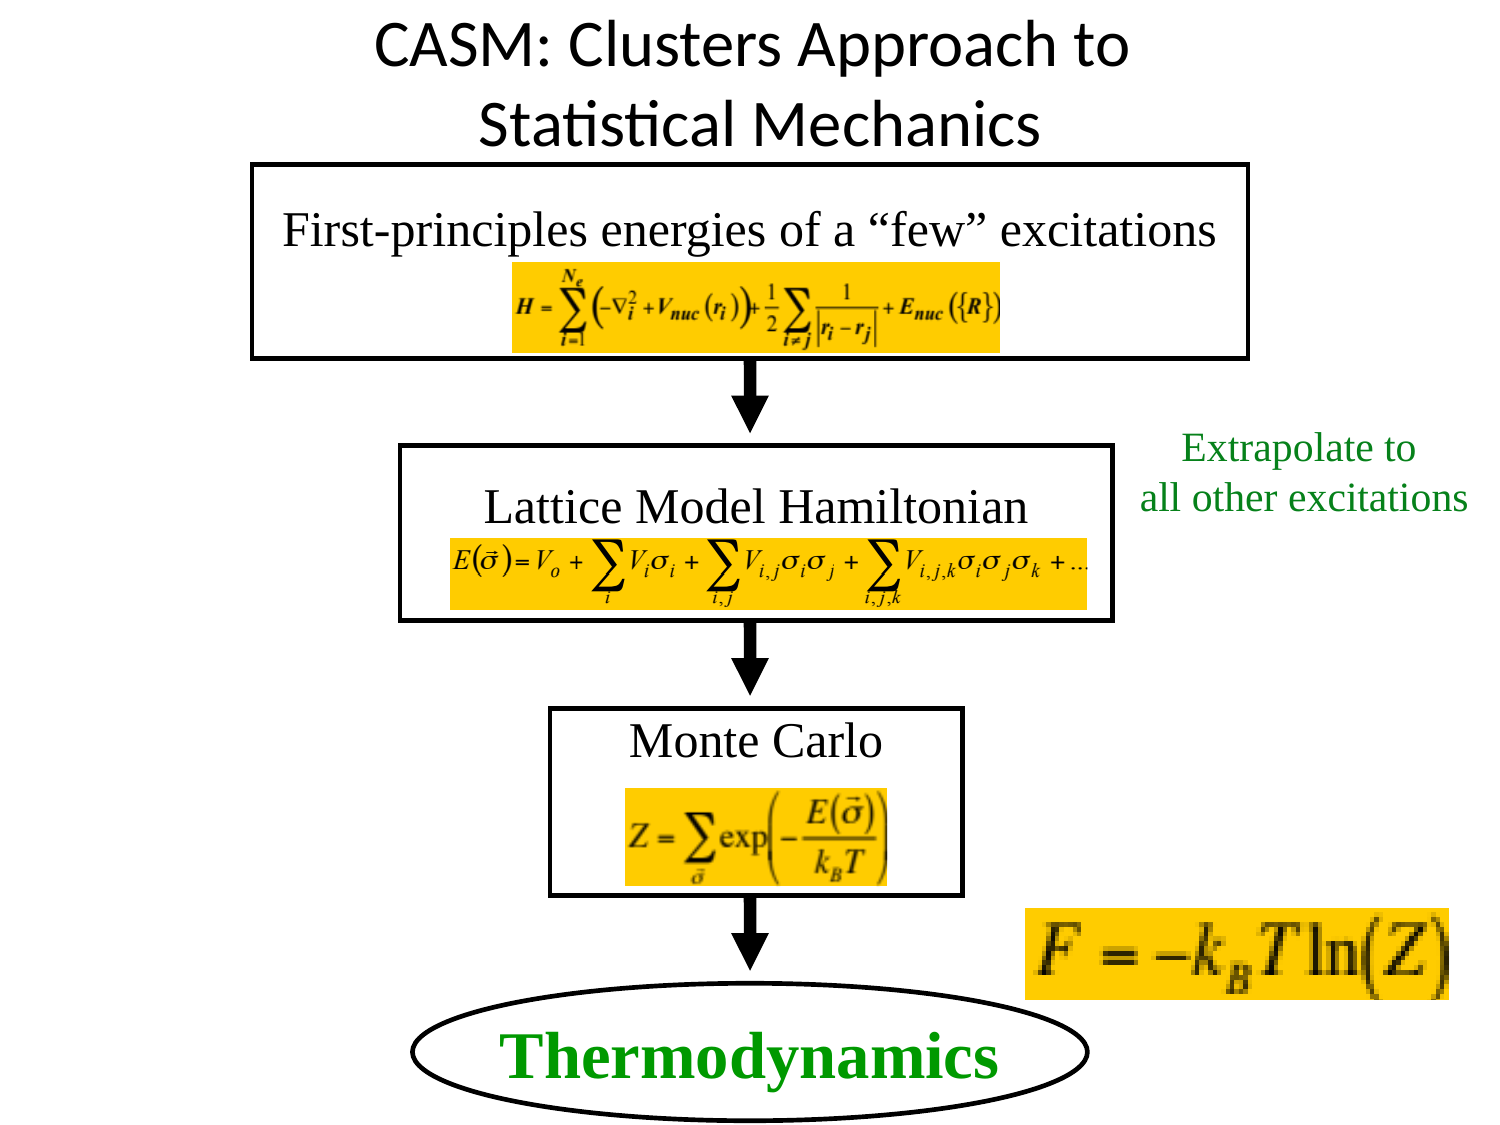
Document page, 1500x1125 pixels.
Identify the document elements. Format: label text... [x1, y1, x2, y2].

text_box Lattice Model Hamiltonian [399, 445, 1113, 621]
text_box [1024, 907, 1450, 1001]
text_box Thermodynamics [412, 983, 1088, 1121]
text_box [512, 262, 1001, 354]
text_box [449, 537, 1088, 611]
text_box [624, 787, 888, 887]
text_box [743, 896, 757, 971]
text_box First-principles energies of a “few” excitations [252, 191, 1248, 359]
text_box Extrapolate to all other excitations [1125, 412, 1484, 528]
text_box [743, 620, 757, 696]
text_box Monte Carlo [549, 708, 963, 896]
title CASM: Clusters Approach to Statistical Mechanics [85, 47, 1436, 191]
text_box [743, 361, 757, 434]
